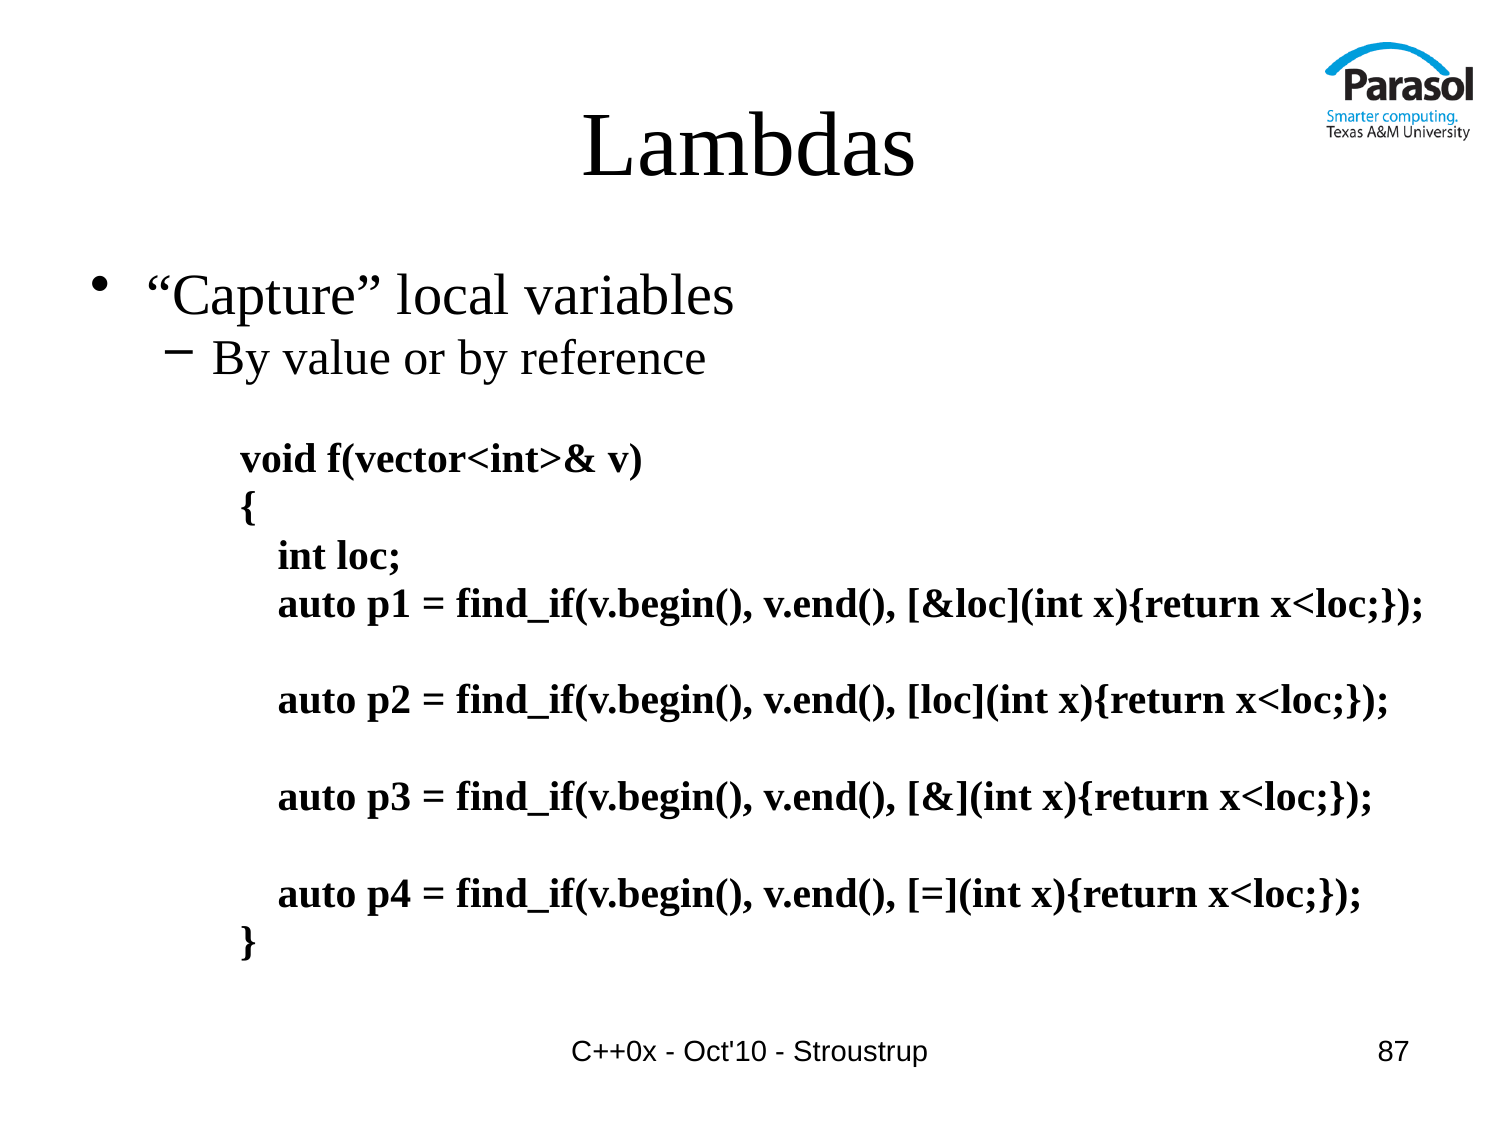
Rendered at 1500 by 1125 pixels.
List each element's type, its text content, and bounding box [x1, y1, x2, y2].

slide_number 87 [1074, 1051, 1426, 1103]
title Lambdas [74, 44, 1426, 233]
footer C++0x - Oct'10 - Stroustrup [512, 1024, 988, 1103]
picture [1312, 24, 1488, 158]
list “Capture” local variables By value or by reference void f(vector<int>& v) { int loc; auto p1 = find_if(v.begin(), v.end(), [&loc](int x){return x<loc;}); auto p2 = find_if(v.begin(), v.end(), [loc](int x){return x<loc;}); auto p3 = find_if(v.begin(), v.end(), [&](int x){return x<loc;}); auto p4 = find_if(v.begin(), v.end(), [=](int x){return x<loc;}); } [74, 262, 1476, 1051]
